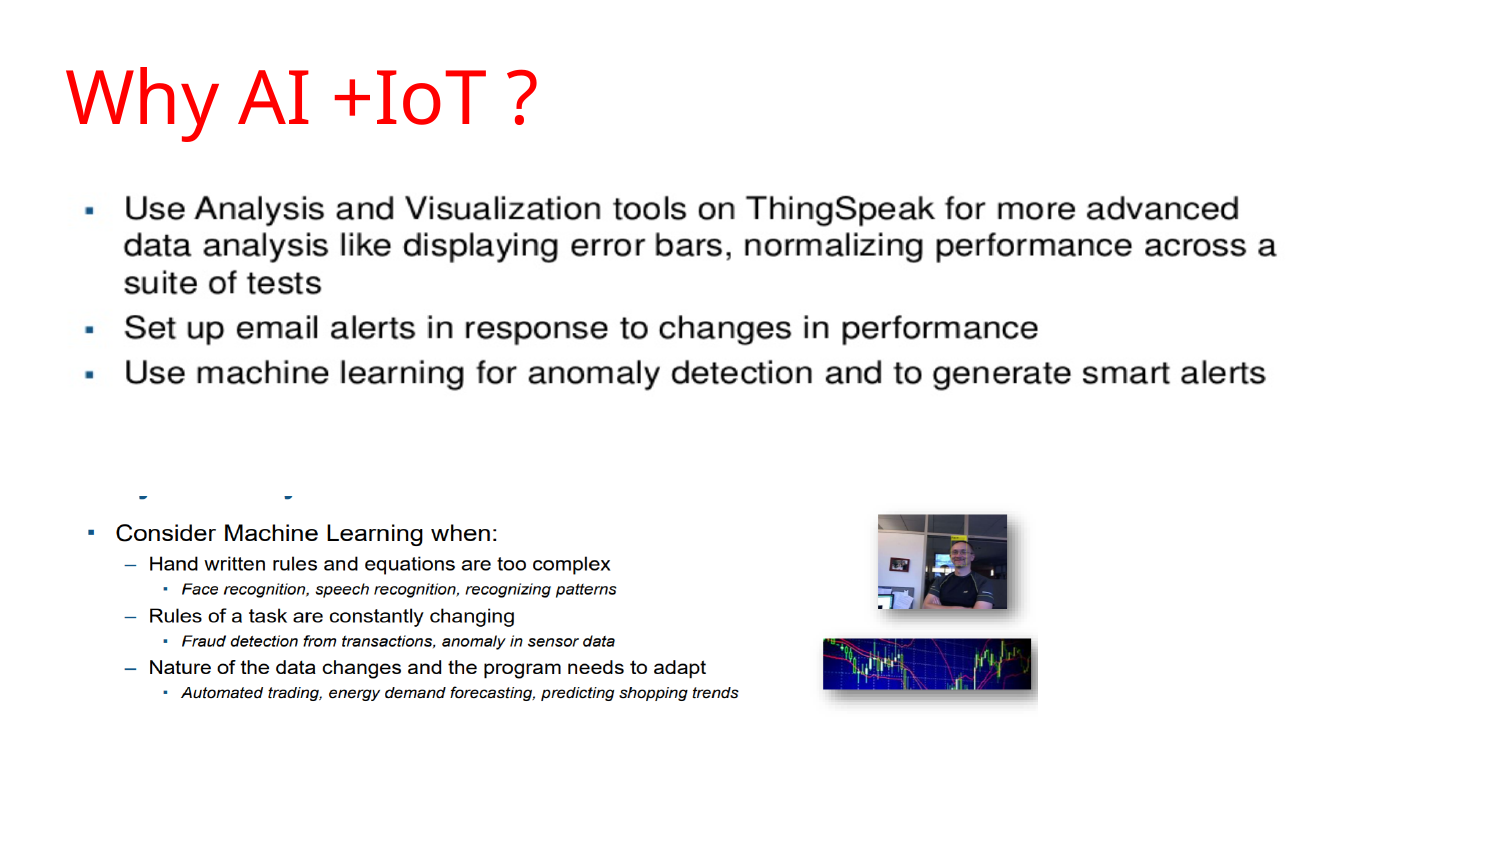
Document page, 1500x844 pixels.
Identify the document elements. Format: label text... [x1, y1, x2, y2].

picture [62, 496, 1038, 735]
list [62, 146, 1301, 485]
title Why AI +IoT ? [50, 34, 1448, 129]
